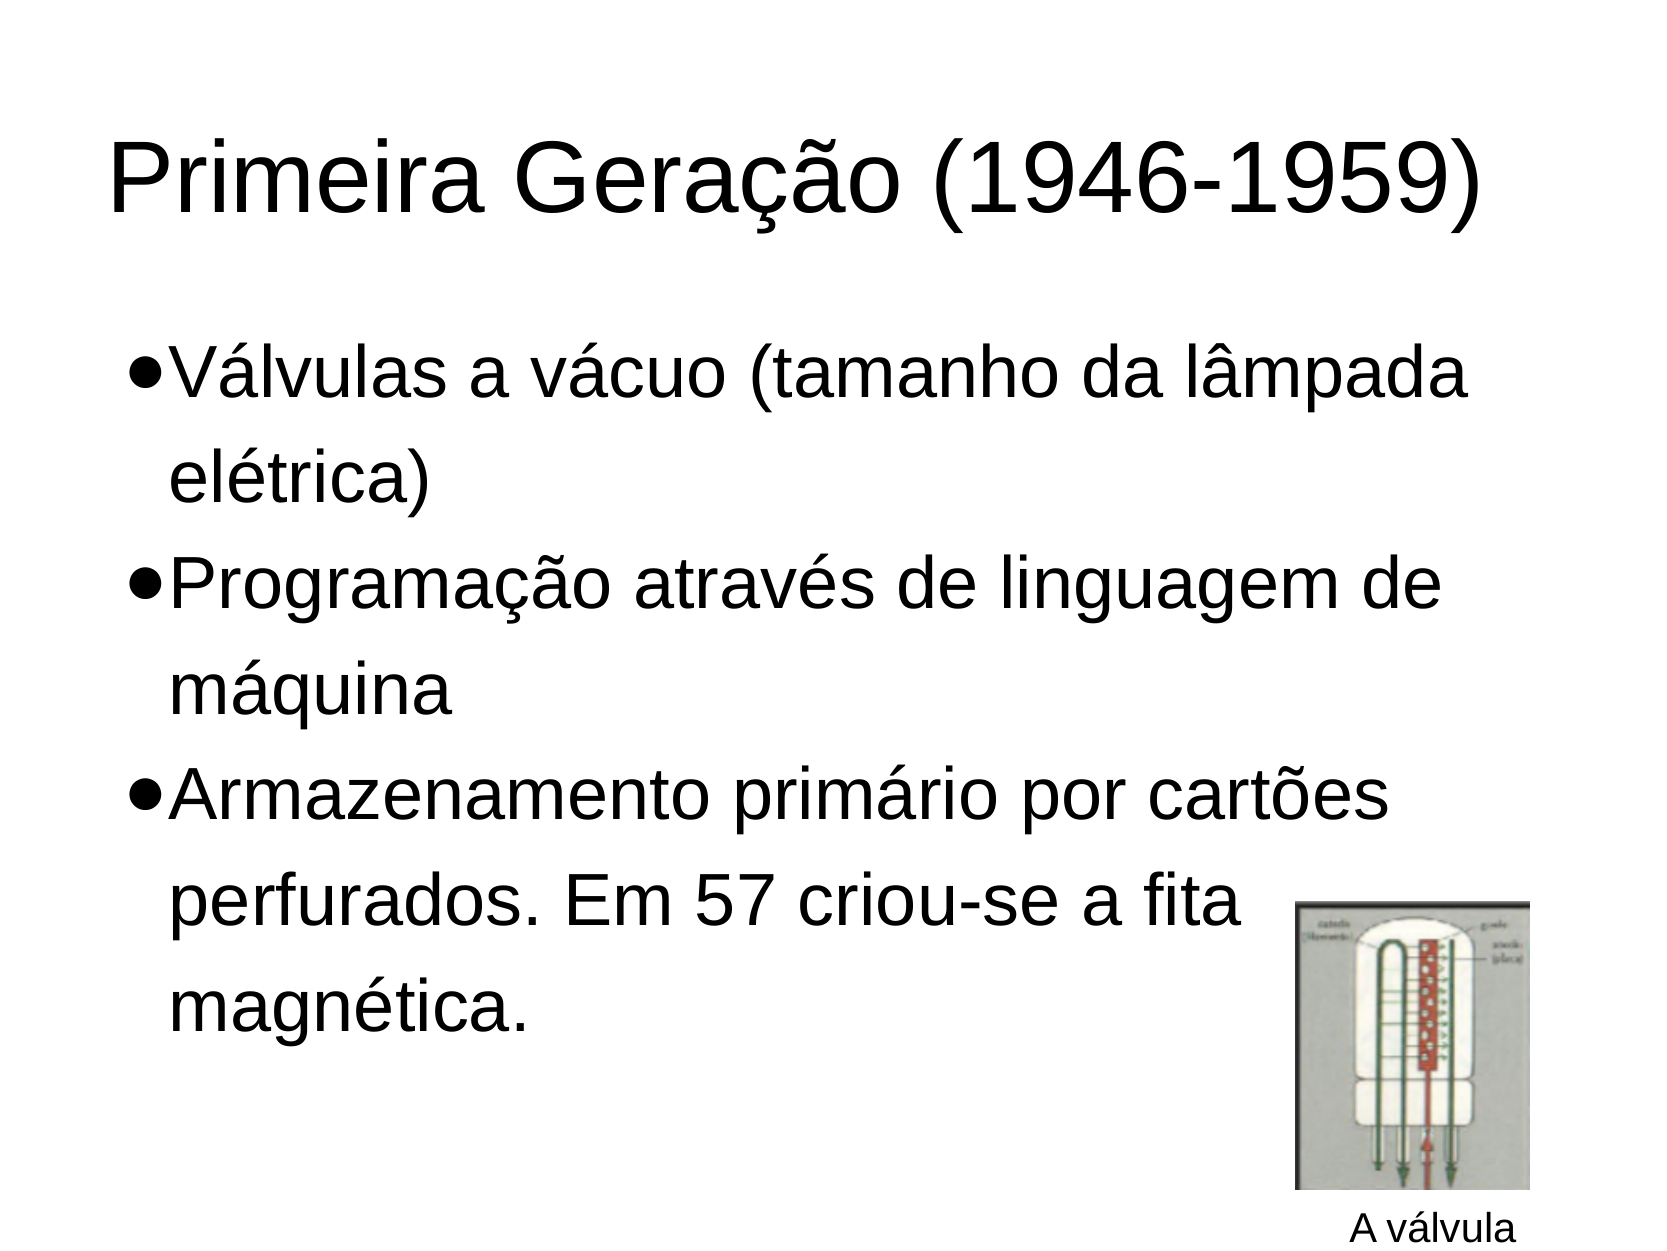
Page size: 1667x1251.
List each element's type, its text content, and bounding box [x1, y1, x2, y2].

list Válvulas a vácuo (tamanho da lâmpada elétrica) Programação através de linguagem de máquina Armazenamento primário por cartões perfurados. Em 57 criou-se a fita magnética. [100, 300, 1579, 1121]
title Primeira Geração (1946-1959) [100, 58, 1579, 263]
text_box A válvula [1343, 1198, 1525, 1248]
picture [1294, 900, 1530, 1190]
